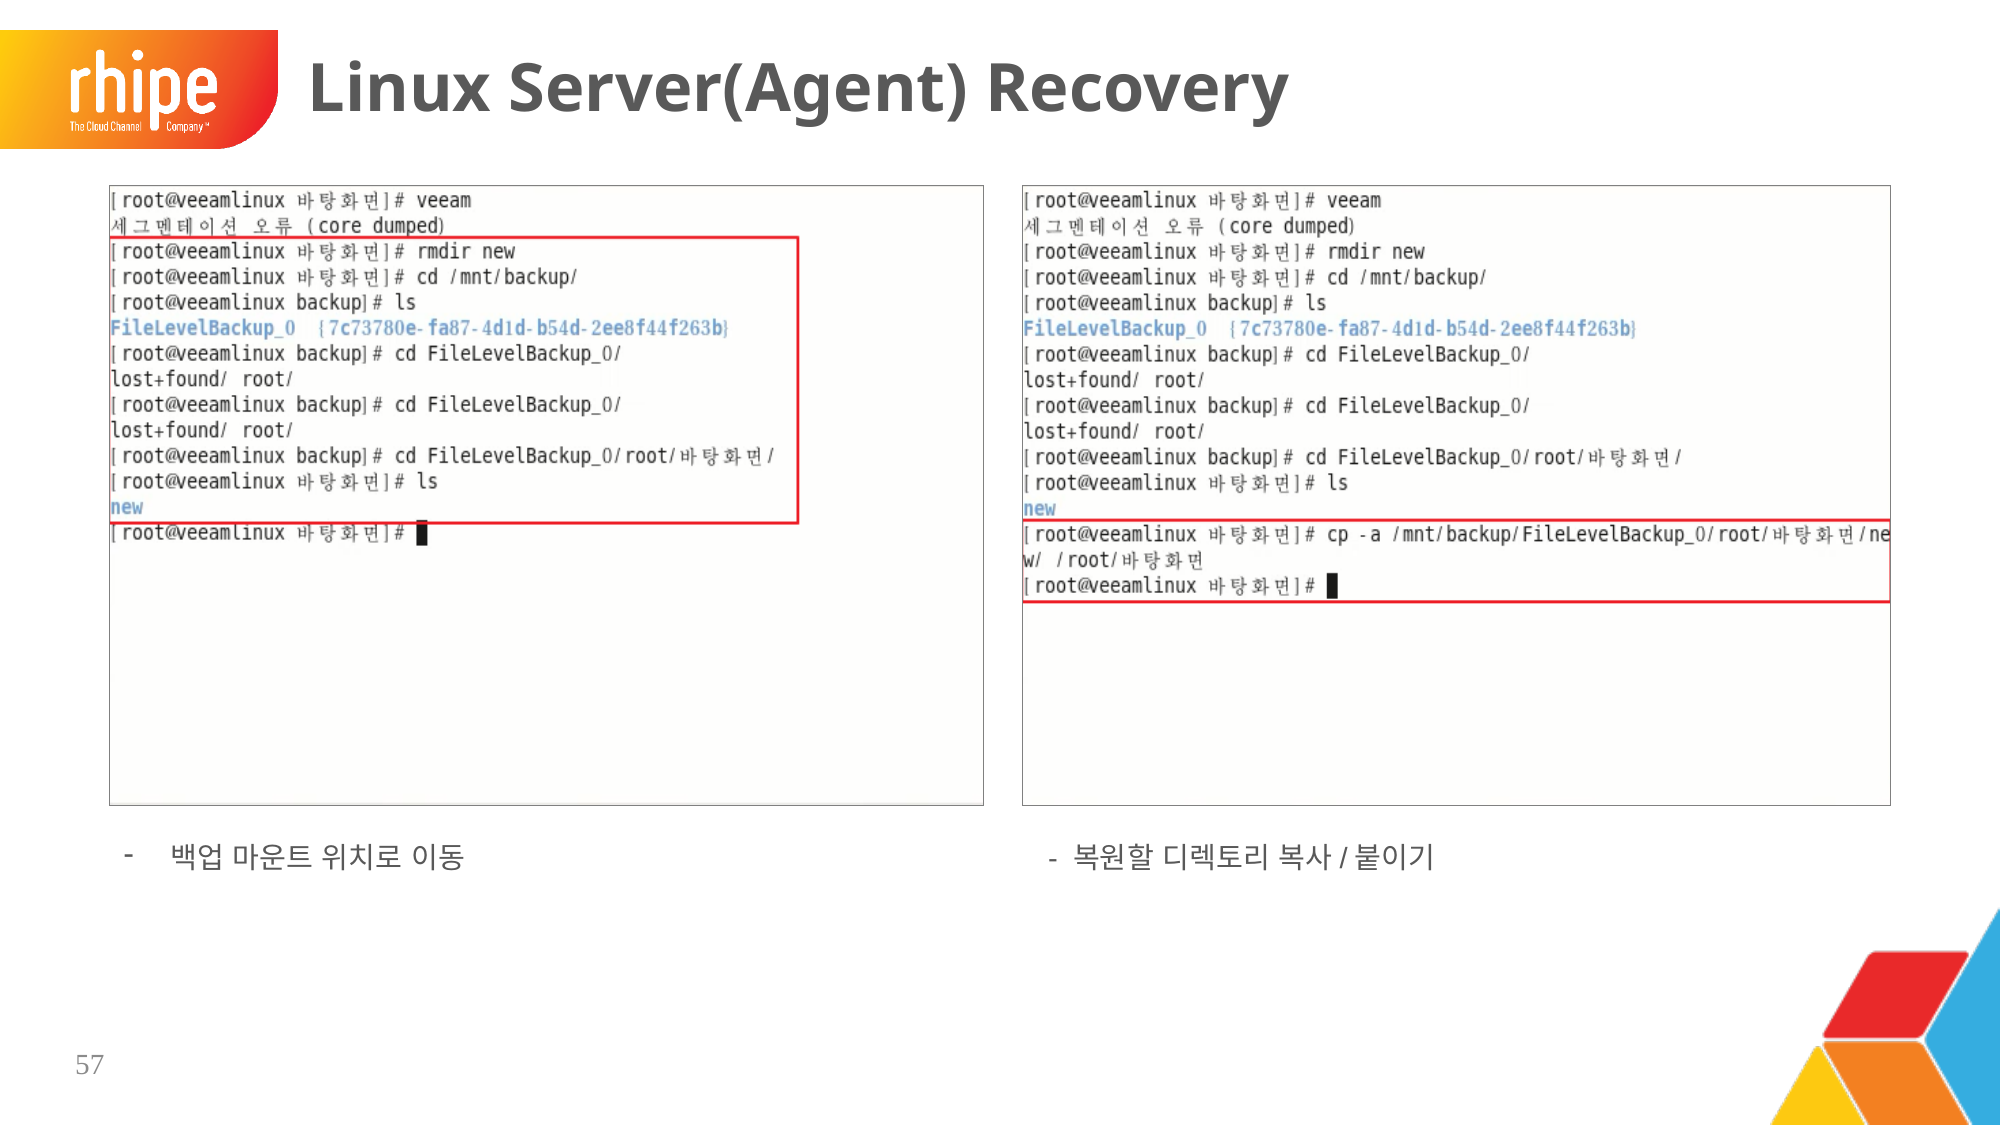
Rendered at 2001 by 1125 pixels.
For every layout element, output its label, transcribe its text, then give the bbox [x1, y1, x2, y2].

title Linux Server(Agent) Recovery [292, 31, 1944, 150]
text_box - 복원할 디렉토리 복사/붙이기 [1033, 831, 1451, 882]
slide_number 57 [25, 1033, 155, 1093]
text_box 백업 마운트 위치로 이동 [109, 832, 955, 883]
picture [0, 0, 2000, 1125]
